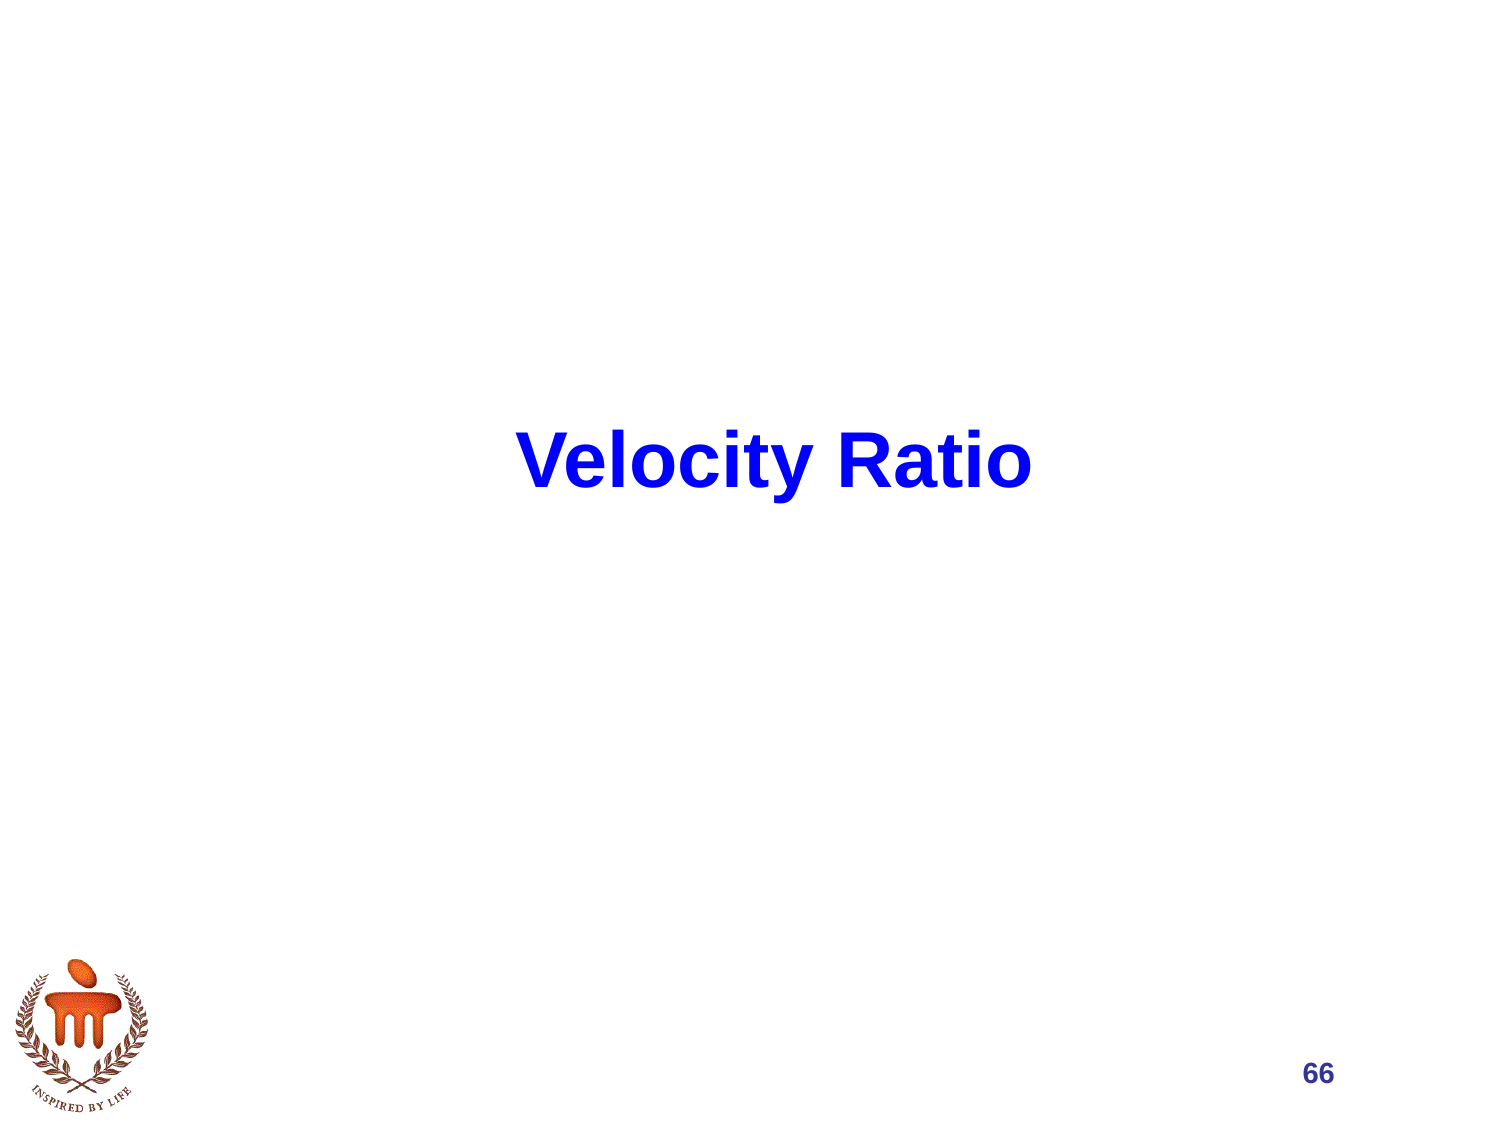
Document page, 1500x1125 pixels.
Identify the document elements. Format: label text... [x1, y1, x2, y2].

slide_number 66 [999, 1046, 1351, 1125]
title Velocity Ratio [99, 362, 1450, 550]
picture [0, 952, 157, 1118]
